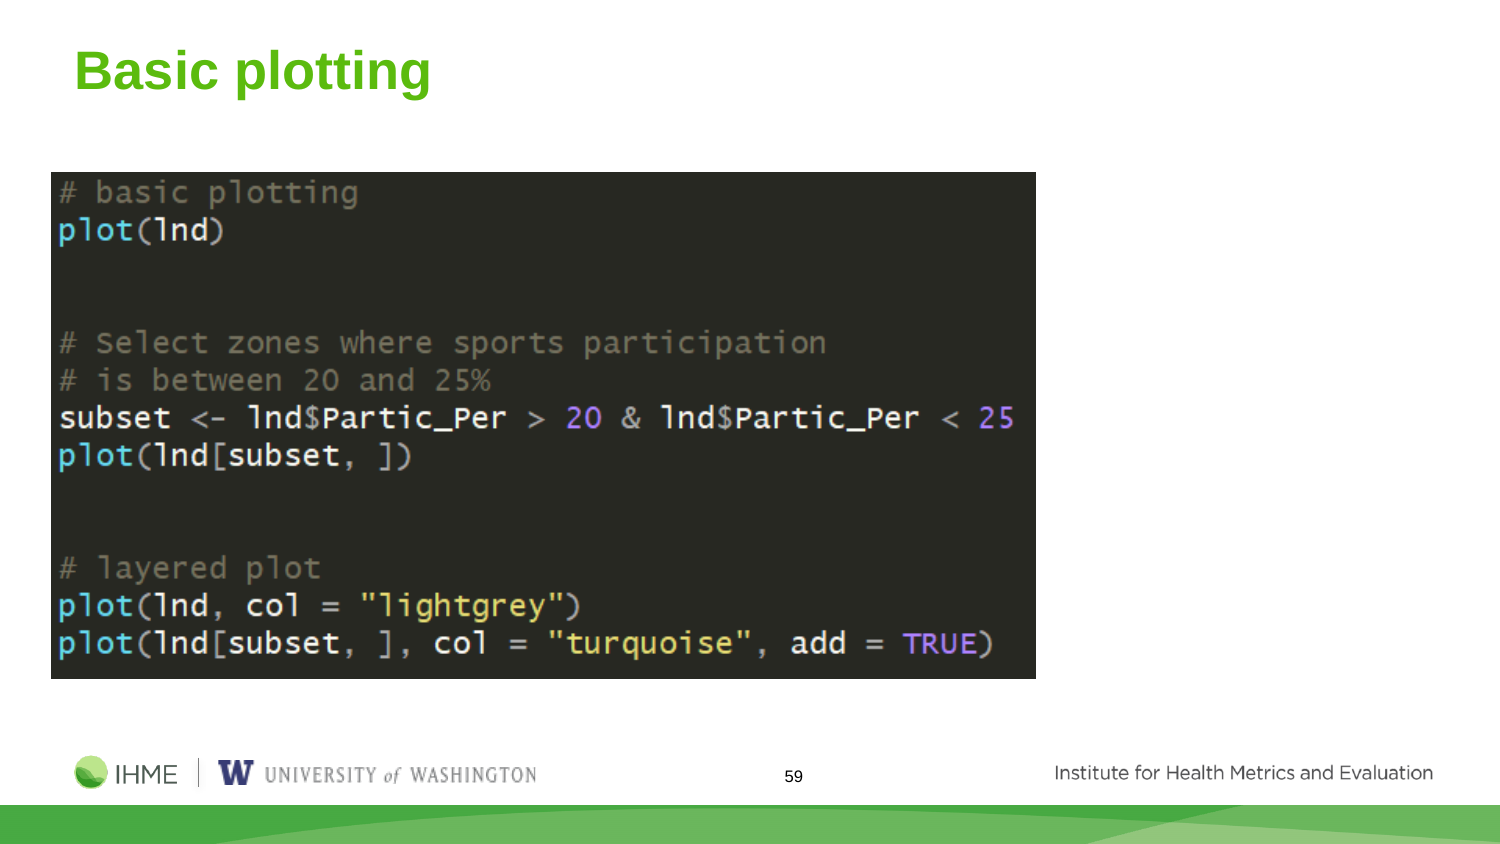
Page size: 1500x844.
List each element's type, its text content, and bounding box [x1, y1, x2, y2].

picture [50, 172, 1036, 679]
picture [74, 755, 177, 789]
slide_number 59 [768, 758, 820, 794]
picture [1049, 759, 1437, 784]
picture [0, 805, 1500, 844]
title Basic plotting [59, 27, 1404, 109]
